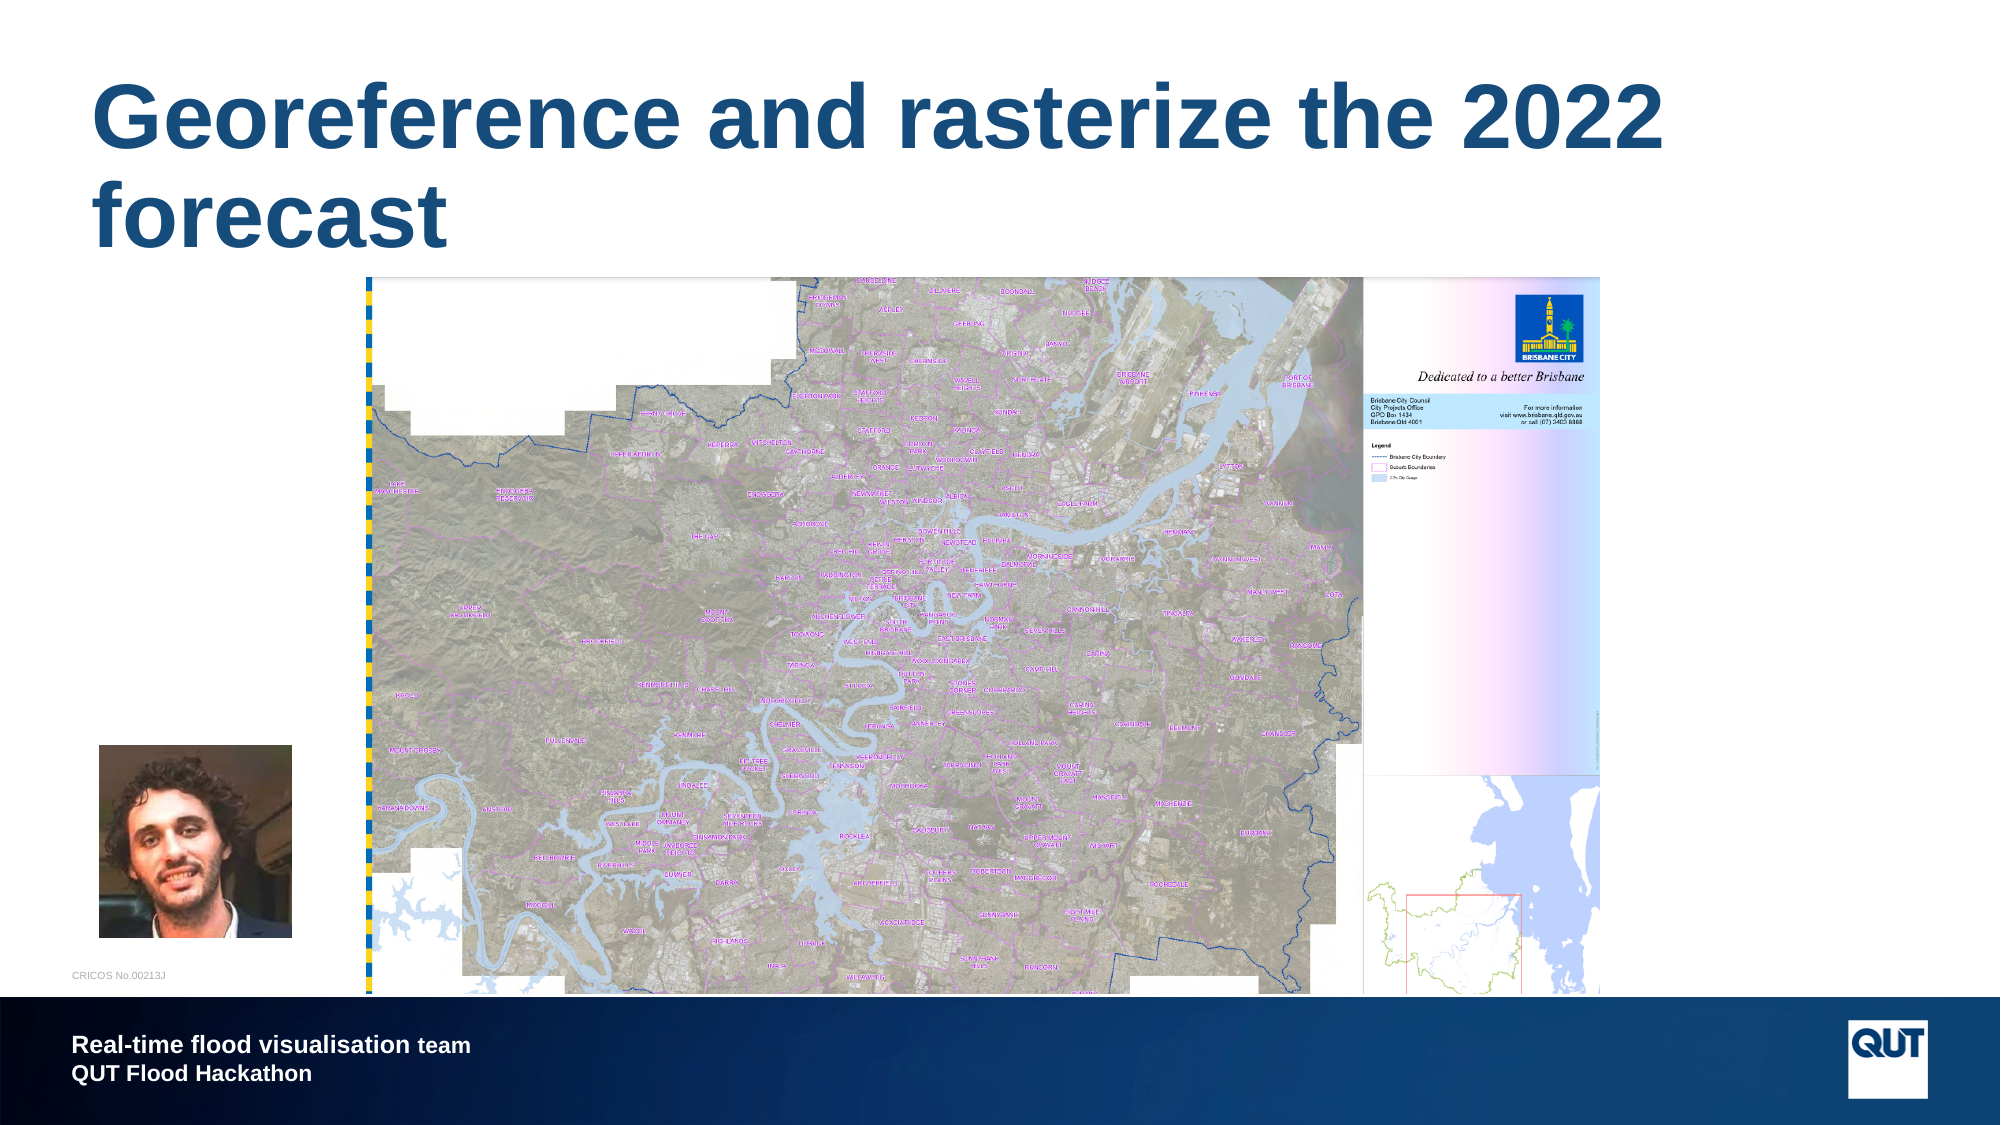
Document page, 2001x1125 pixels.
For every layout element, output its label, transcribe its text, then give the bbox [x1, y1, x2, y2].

title Georeference and rasterize the 2022 forecast [76, 59, 1920, 278]
picture [366, 277, 1600, 994]
picture [0, 997, 2000, 1125]
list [99, 745, 292, 938]
